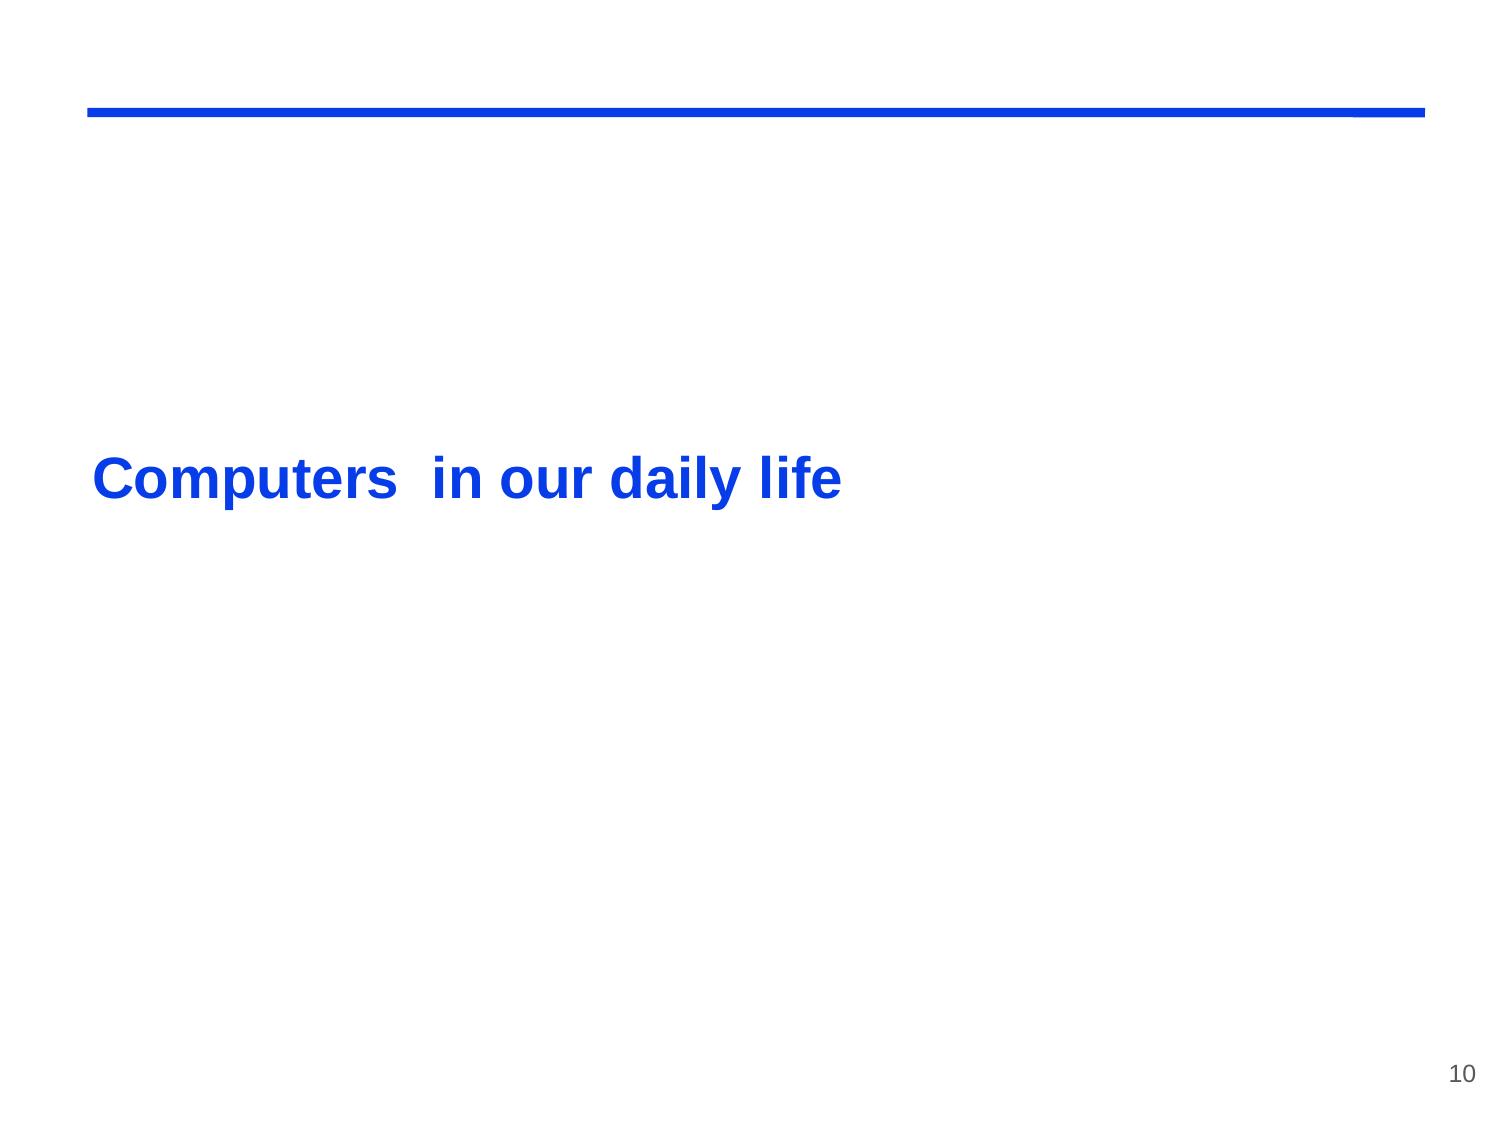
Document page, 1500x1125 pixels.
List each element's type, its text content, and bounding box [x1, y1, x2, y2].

slide_number 10 [1401, 1042, 1494, 1103]
title Computers in our daily life [81, 444, 1433, 516]
